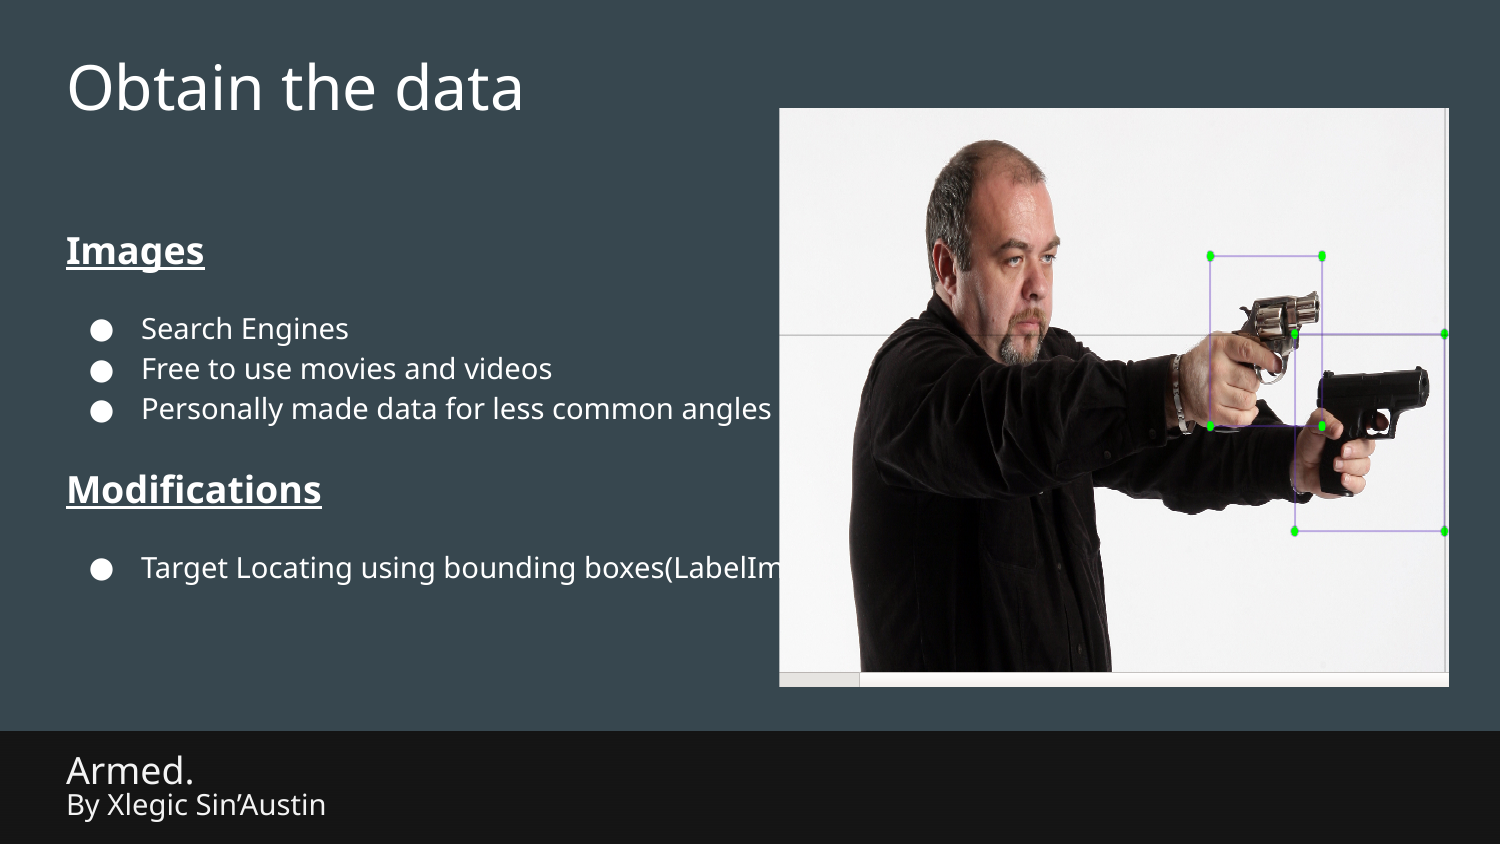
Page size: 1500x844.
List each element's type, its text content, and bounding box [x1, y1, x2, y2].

title Obtain the data [51, 32, 1449, 126]
picture [778, 108, 1450, 687]
picture [0, 731, 1500, 844]
list Images Search Engines Free to use movies and videos Personally made data for less common angles Modifications Target Locating using bounding boxes(LabelImg) [51, 126, 773, 688]
